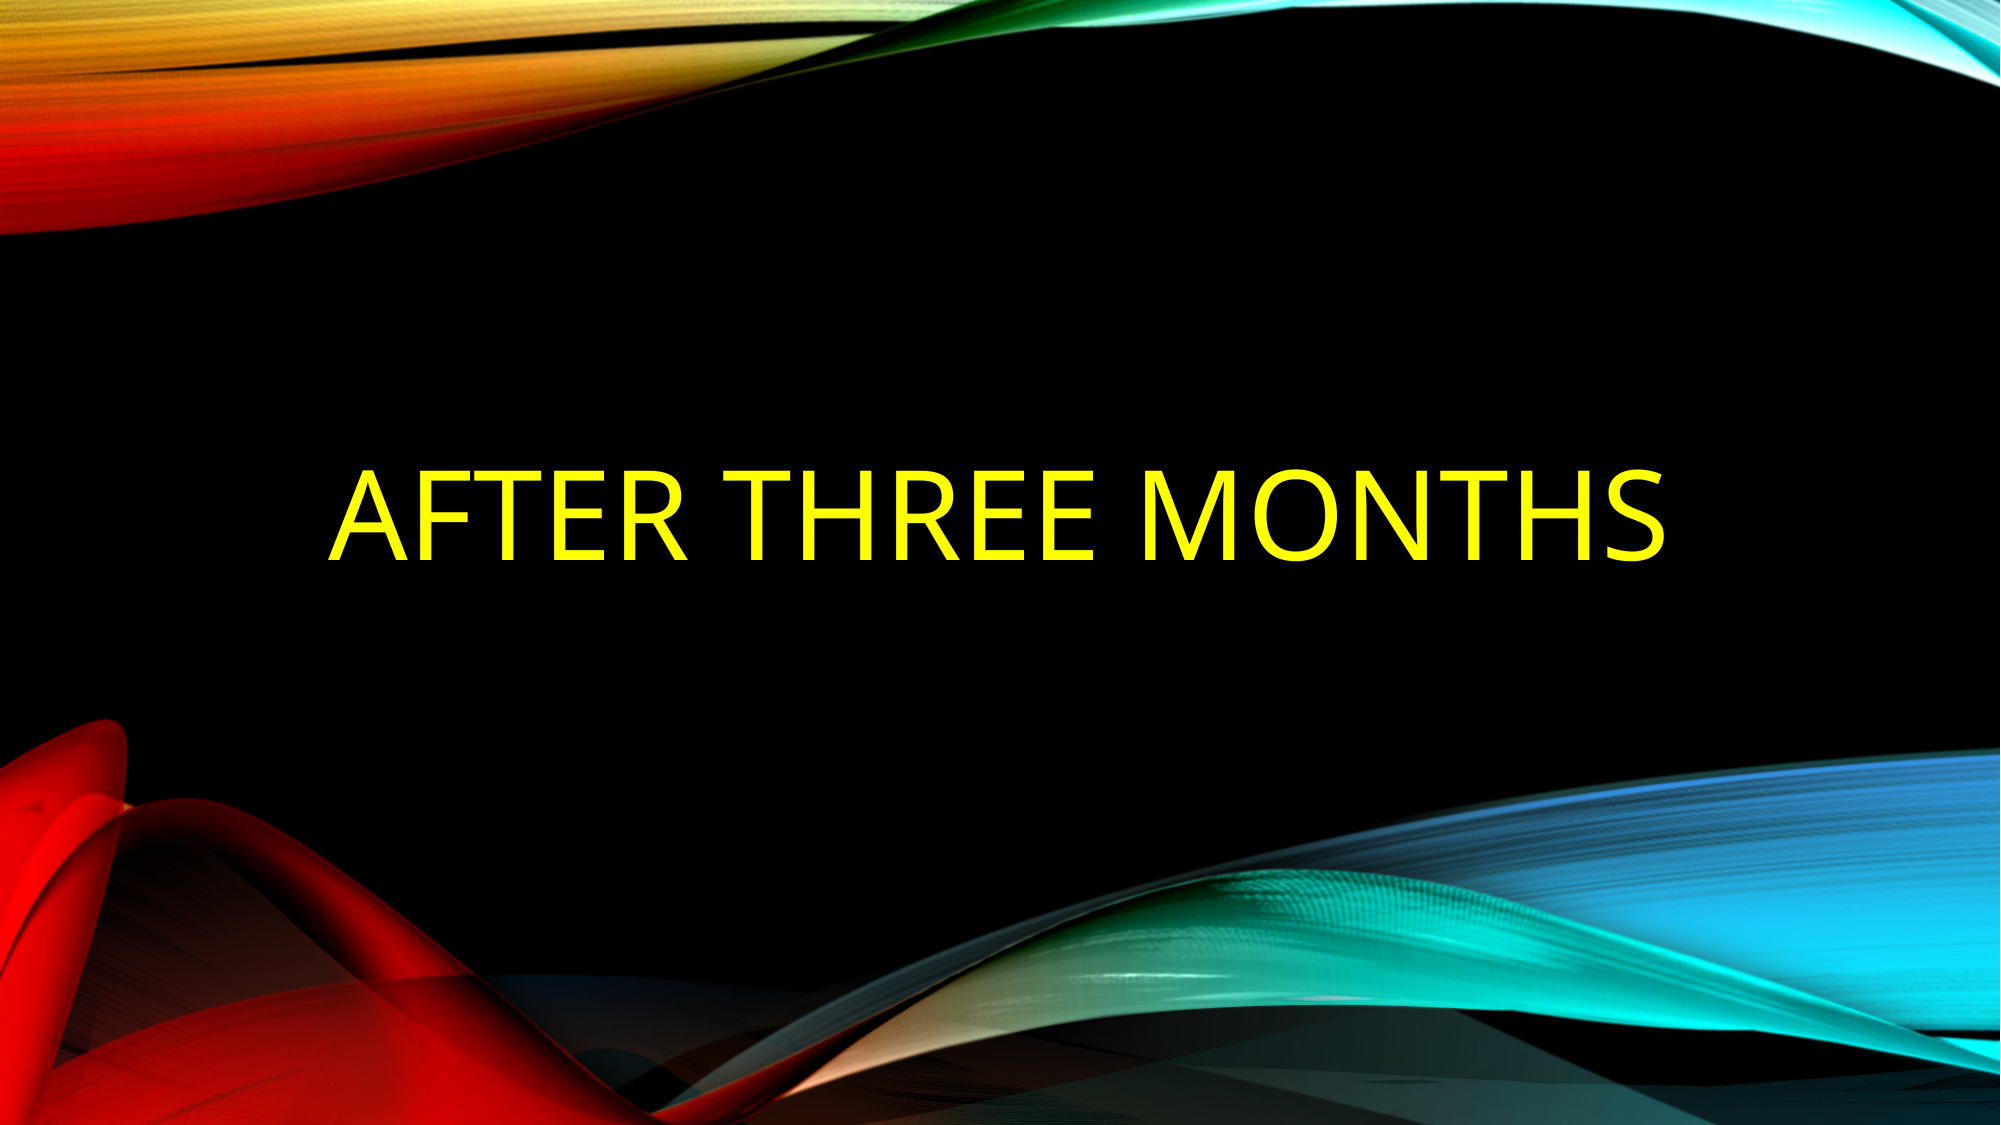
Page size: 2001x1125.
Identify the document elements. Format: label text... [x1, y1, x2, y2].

picture [0, 0, 2000, 237]
title AFTER THREE MONTHS [225, 295, 1775, 596]
picture [0, 717, 2000, 1125]
